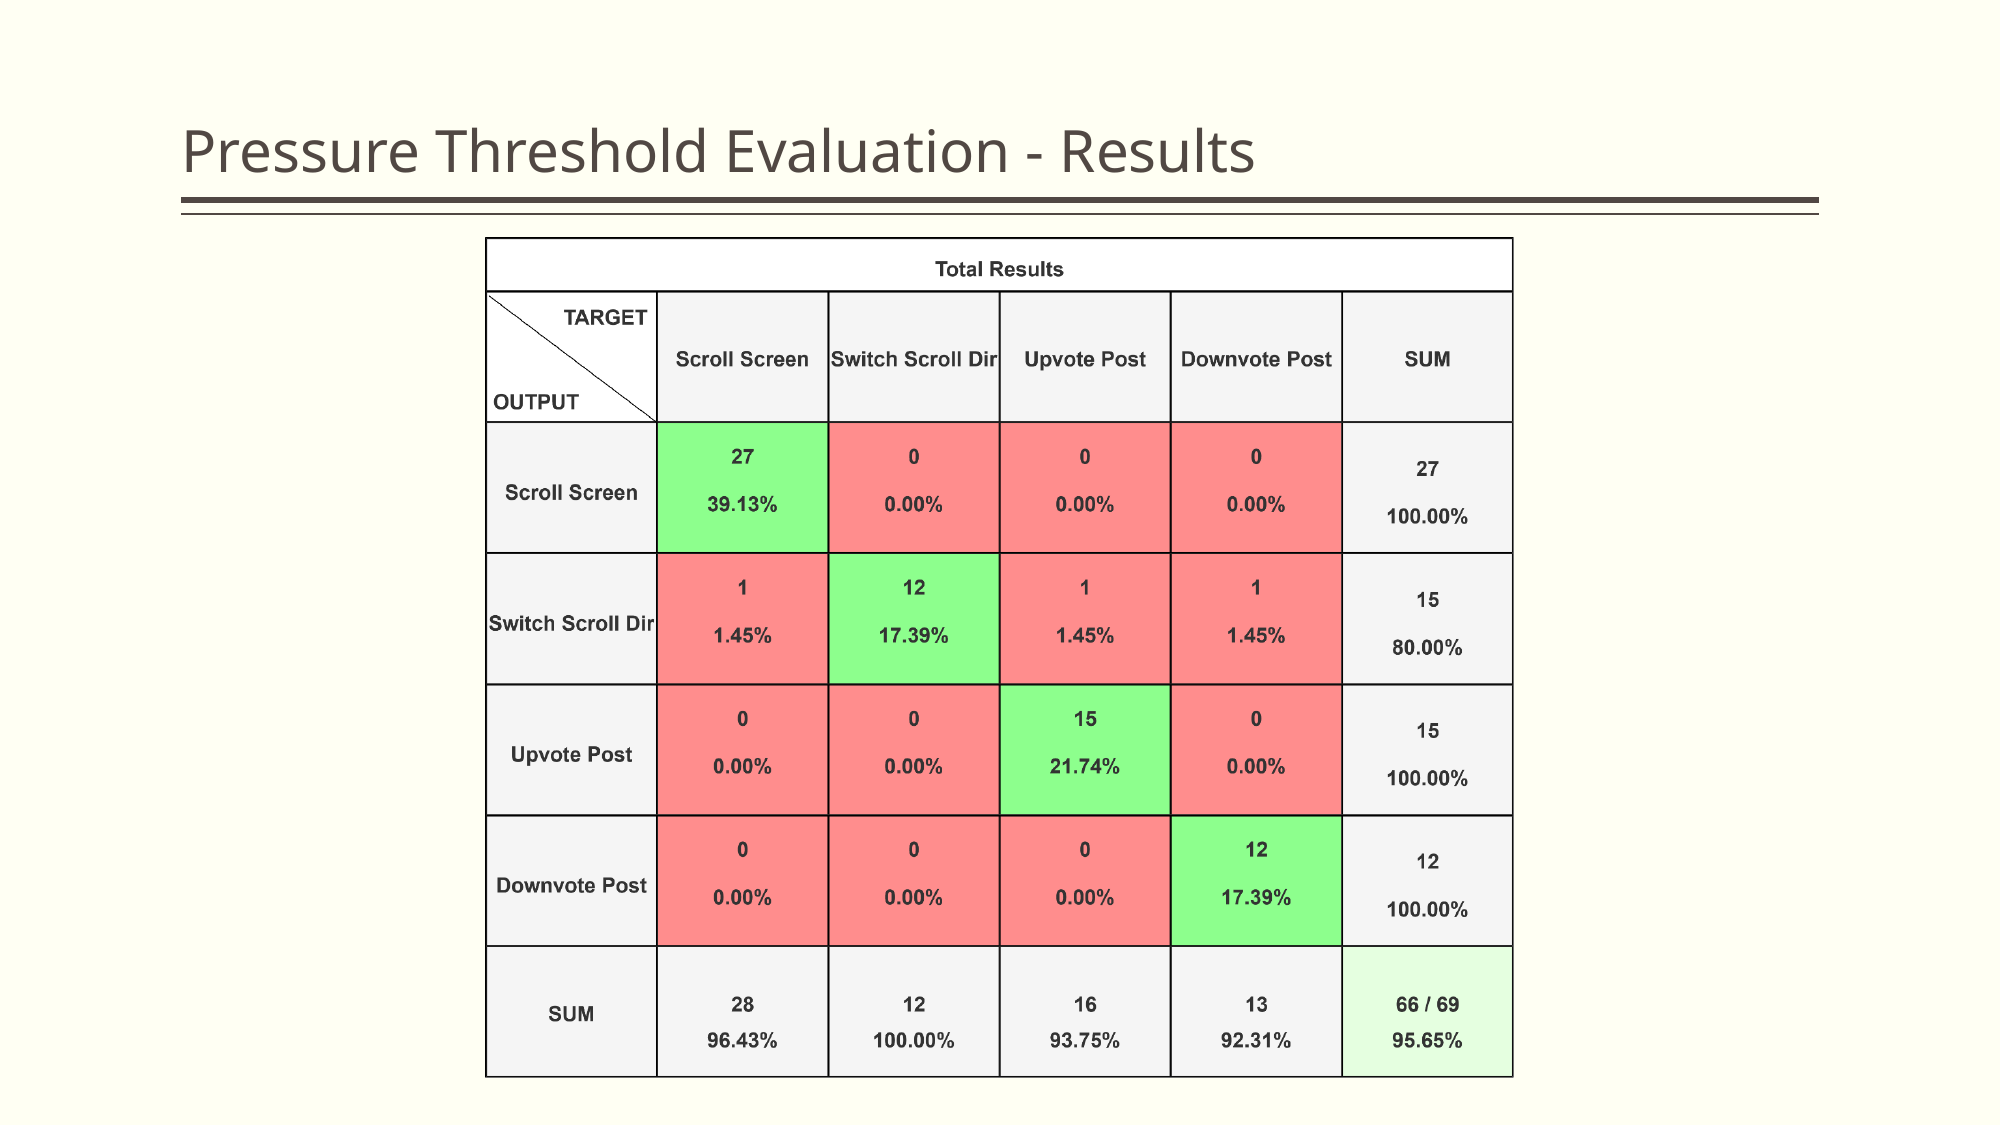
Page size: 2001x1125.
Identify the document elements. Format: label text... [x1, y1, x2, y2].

picture [485, 237, 1514, 1078]
title Pressure Threshold Evaluation - Results [181, 12, 1819, 193]
